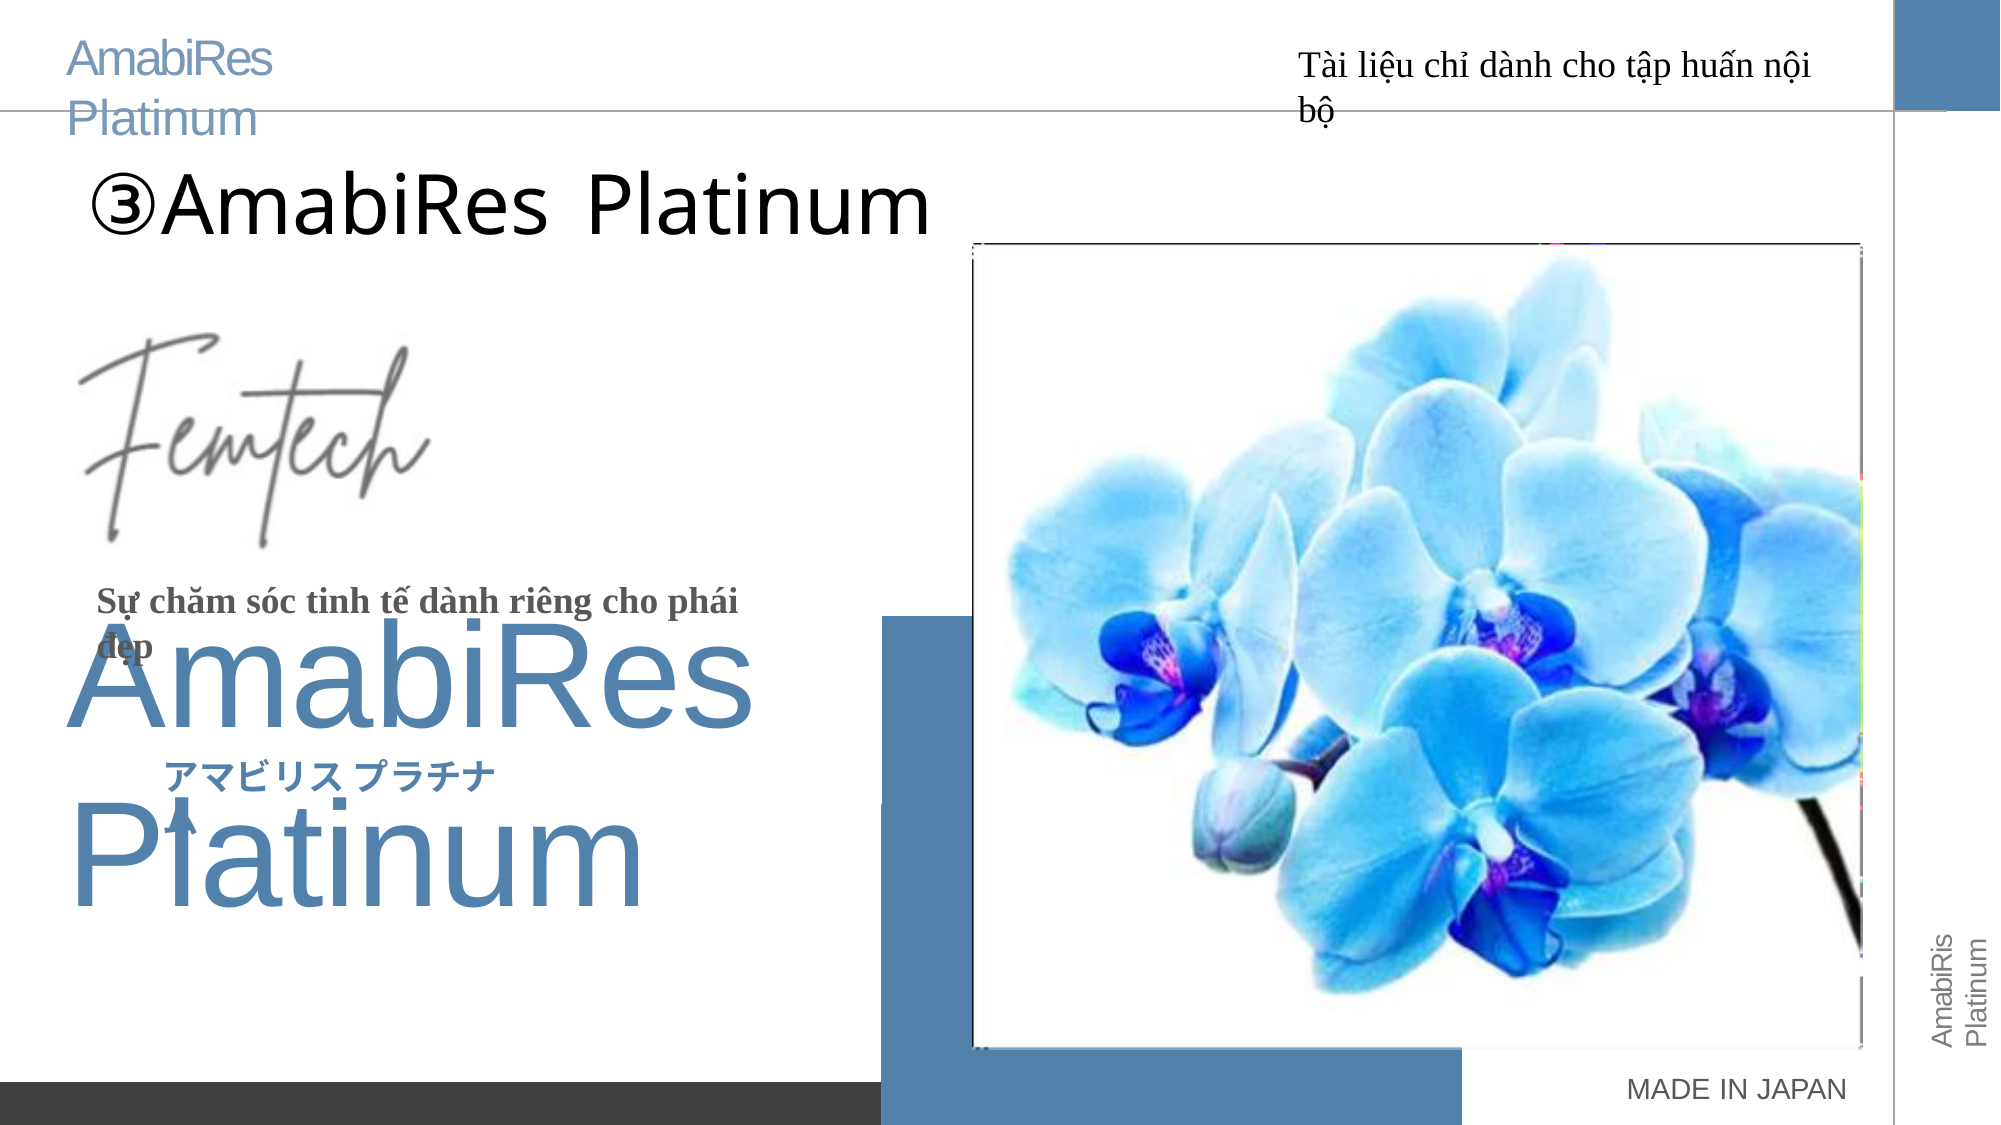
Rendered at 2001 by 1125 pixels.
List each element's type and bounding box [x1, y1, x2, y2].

text_box [0, 0, 2000, 1125]
text_box [0, 243, 1863, 1125]
